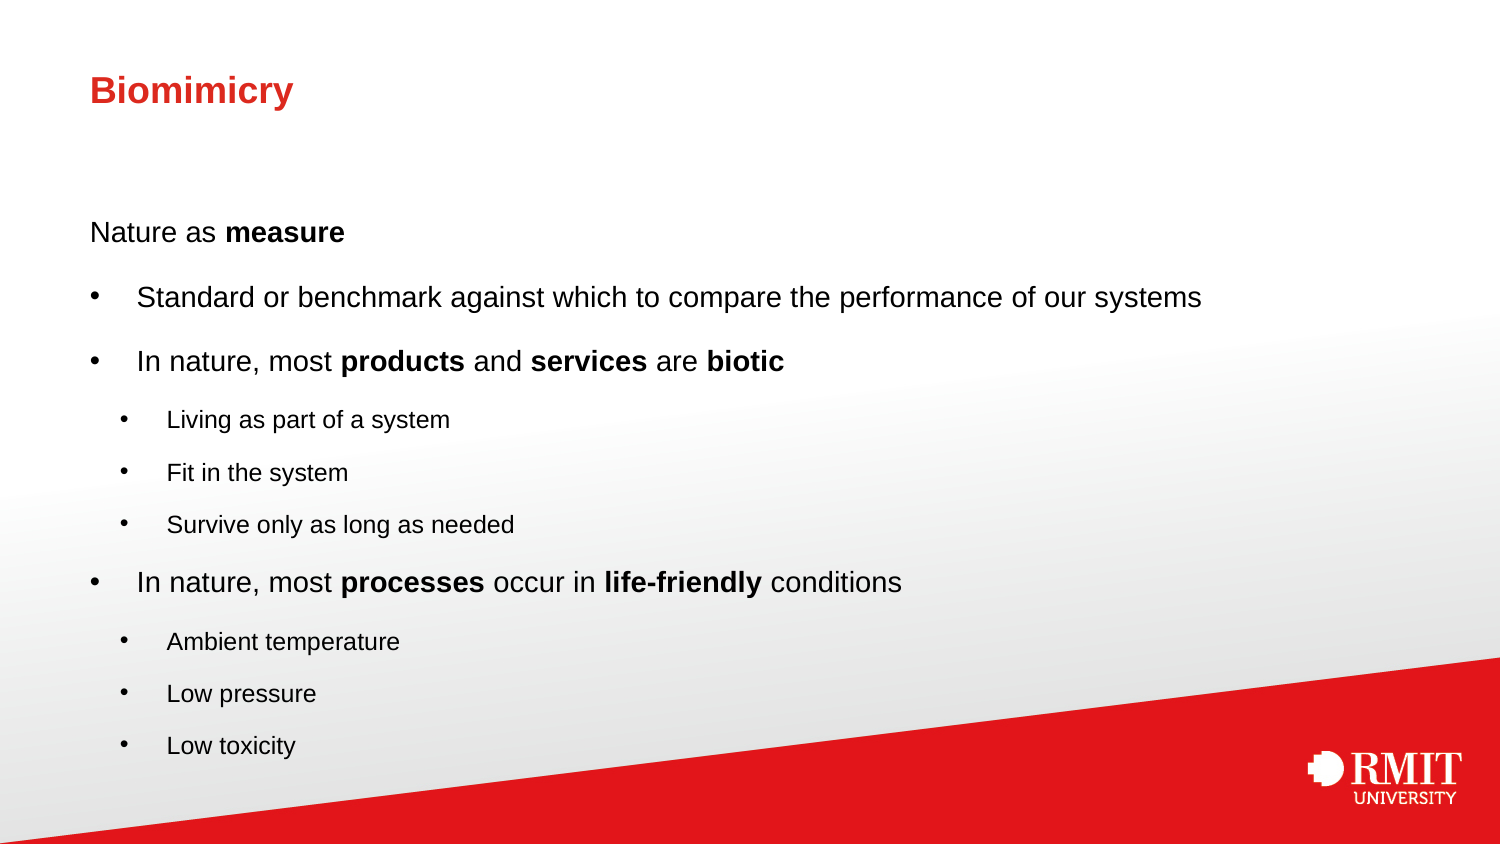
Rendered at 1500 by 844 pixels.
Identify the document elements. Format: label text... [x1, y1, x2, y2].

list Nature as measure Standard or benchmark against which to compare the performance of our systems In nature, most products and services are biotic Living as part of a system Fit in the system Survive only as long as needed In nature, most processes occur in life-friendly conditions Ambient temperature Low pressure Low toxicity [75, 201, 1425, 693]
picture [0, 0, 1500, 844]
title Biomimicry [75, 54, 1425, 175]
